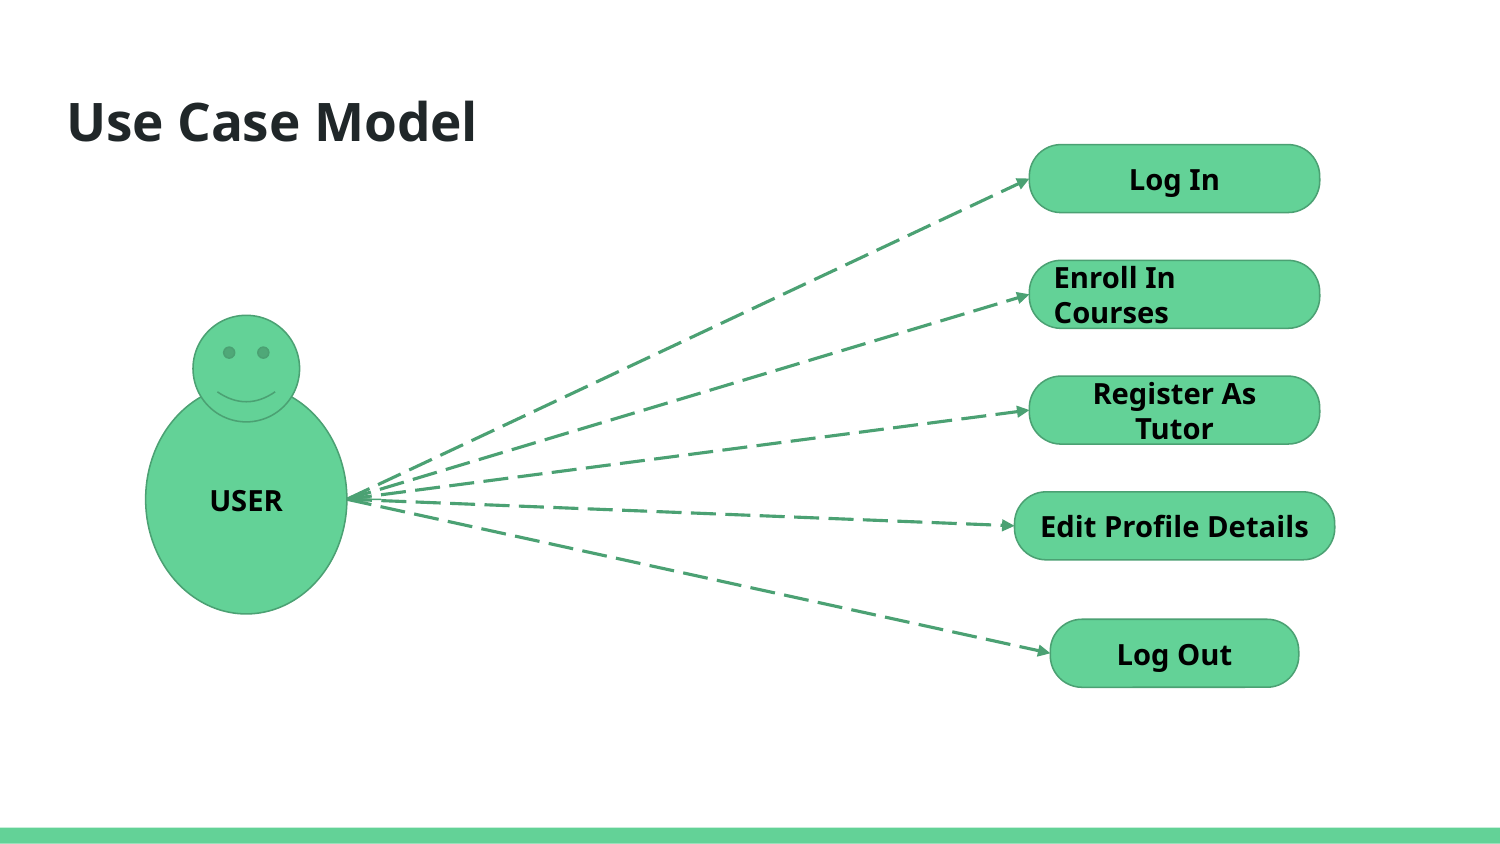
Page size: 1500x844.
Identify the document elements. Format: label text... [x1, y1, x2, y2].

text_box Log Out [1050, 619, 1299, 688]
text_box Register As Tutor [1035, 376, 1320, 445]
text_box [346, 498, 1051, 654]
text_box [346, 294, 1030, 498]
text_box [346, 178, 1030, 293]
text_box Edit Profile Details [1035, 491, 1335, 560]
text_box Enroll In Courses [1034, 260, 1320, 329]
text_box Log In [1029, 144, 1320, 213]
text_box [145, 315, 341, 615]
title Use Case Model [51, 72, 1449, 167]
